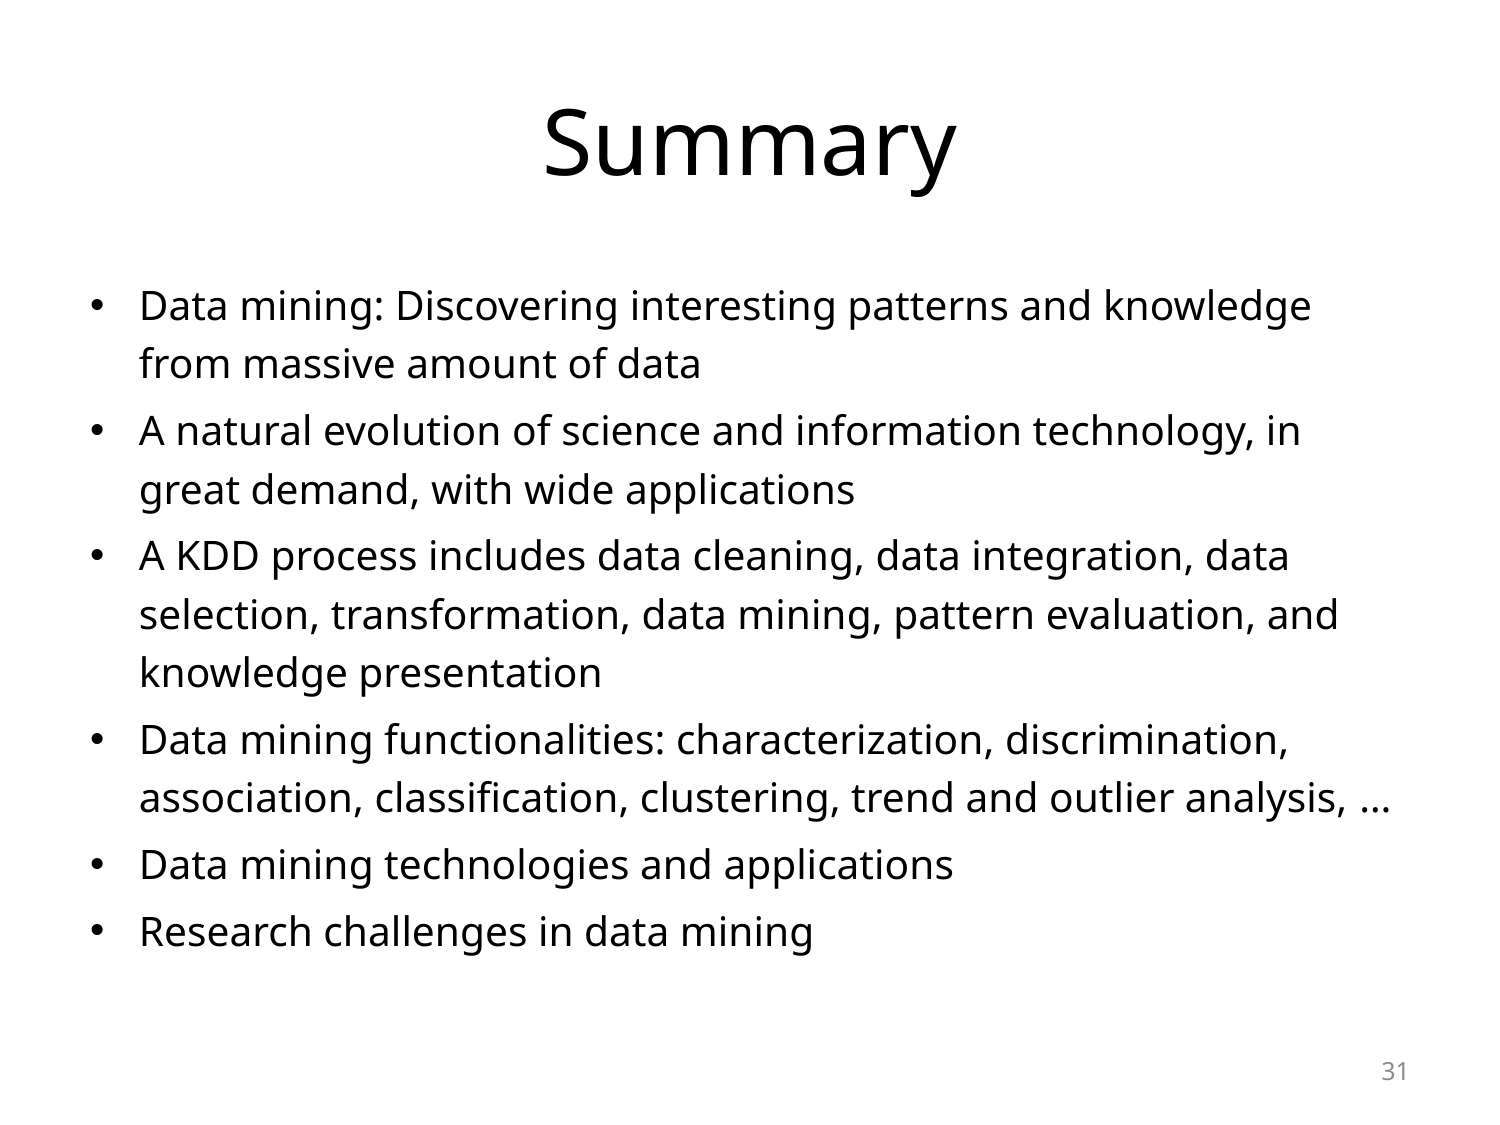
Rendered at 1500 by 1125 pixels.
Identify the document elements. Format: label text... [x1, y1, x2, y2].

title Summary [75, 45, 1425, 233]
slide_number 31 [1074, 1042, 1425, 1103]
list Data mining: Discovering interesting patterns and knowledge from massive amount of data A natural evolution of science and information technology, in great demand, with wide applications A KDD process includes data cleaning, data integration, data selection, transformation, data mining, pattern evaluation, and knowledge presentation Data mining functionalities: characterization, discrimination, association, classification, clustering, trend and outlier analysis, … Data mining technologies and applications Research challenges in data mining [75, 262, 1425, 1005]
